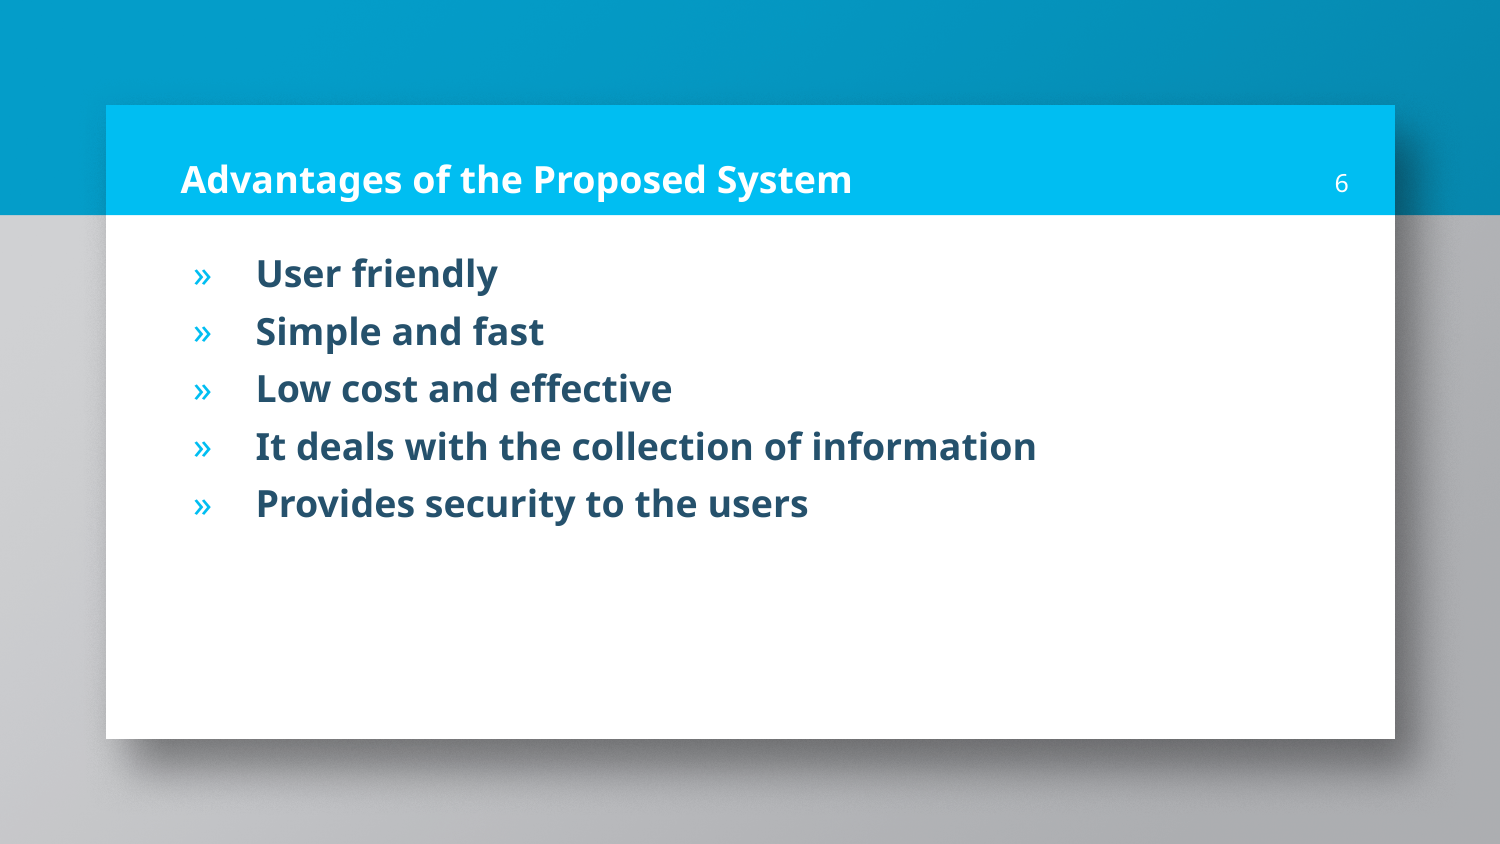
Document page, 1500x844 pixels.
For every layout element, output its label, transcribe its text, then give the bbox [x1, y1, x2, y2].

picture [0, 216, 1500, 844]
slide_number 6 [1273, 106, 1364, 217]
title Advantages of the Proposed System [165, 106, 1273, 217]
list User friendly Simple and fast Low cost and effective It deals with the collection of information Provides security to the users [165, 235, 1336, 692]
